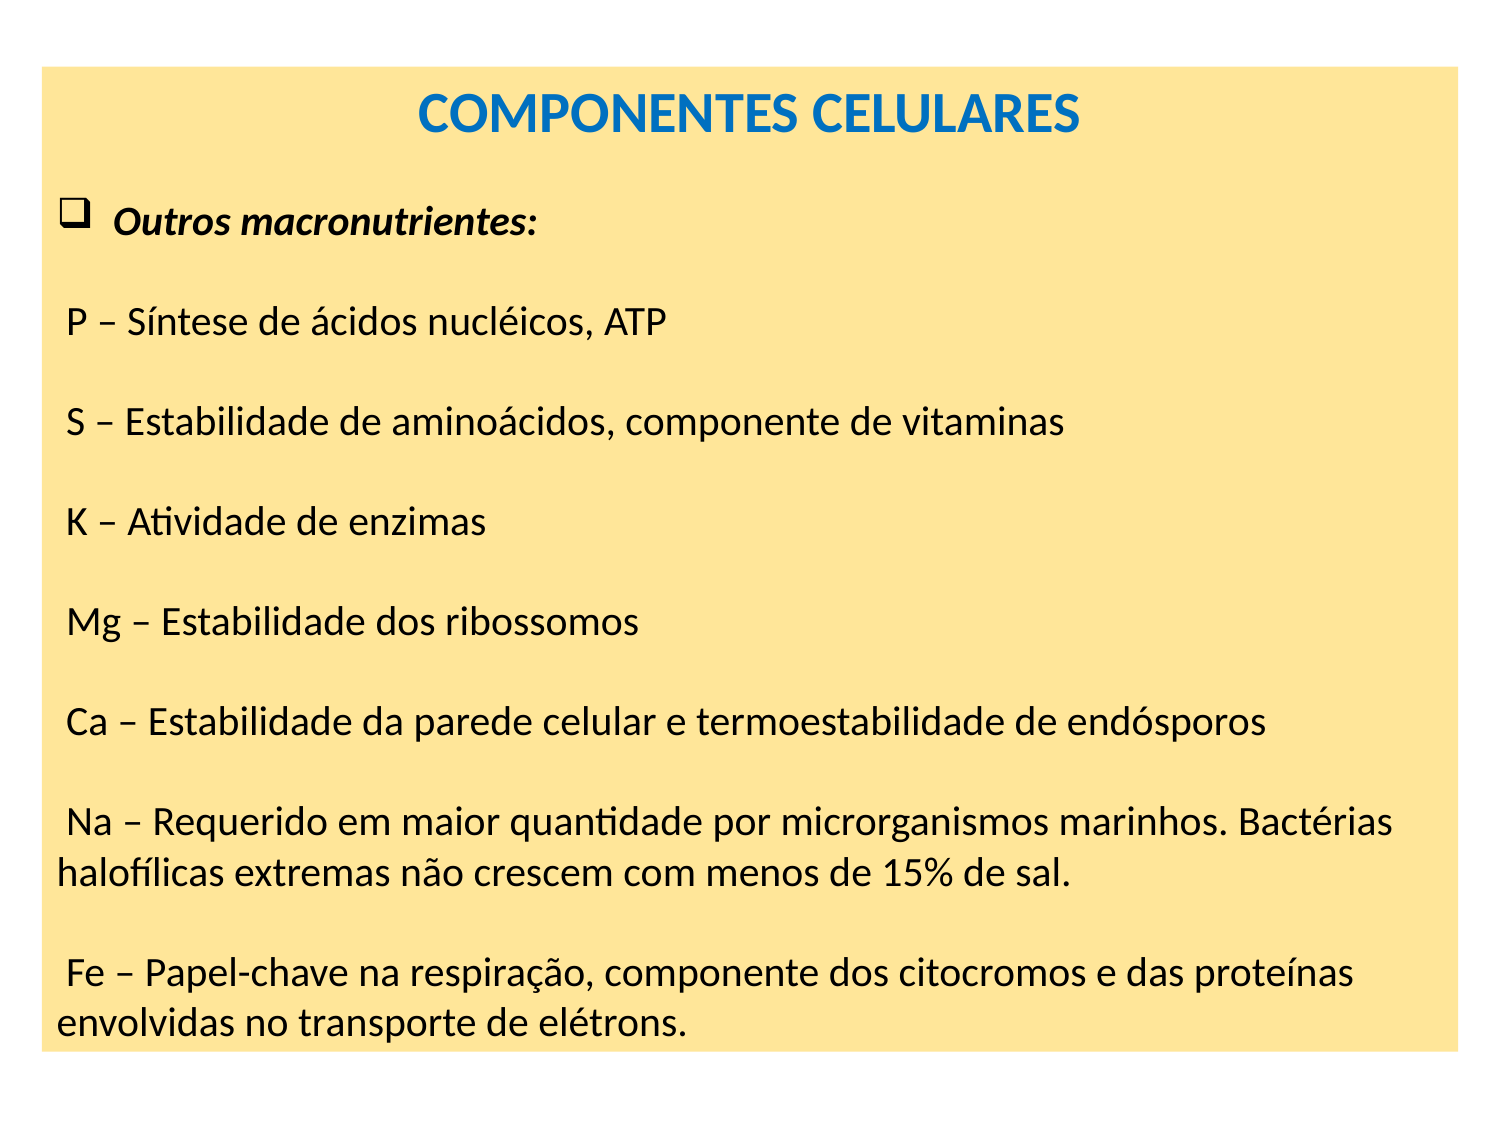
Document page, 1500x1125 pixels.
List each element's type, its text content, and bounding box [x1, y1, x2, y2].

text_box COMPONENTES CELULARES Outros macronutrientes: P – Síntese de ácidos nucléicos, ATP S – Estabilidade de aminoácidos, componente de vitaminas K – Atividade de enzimas Mg – Estabilidade dos ribossomos Ca – Estabilidade da parede celular e termoestabilidade de endósporos Na – Requerido em maior quantidade por microrganismos marinhos. Bactérias halofílicas extremas não crescem com menos de 15% de sal. Fe – Papel-chave na respiração, componente dos citocromos e das proteínas envolvidas no transporte de elétrons. [41, 66, 1459, 1052]
